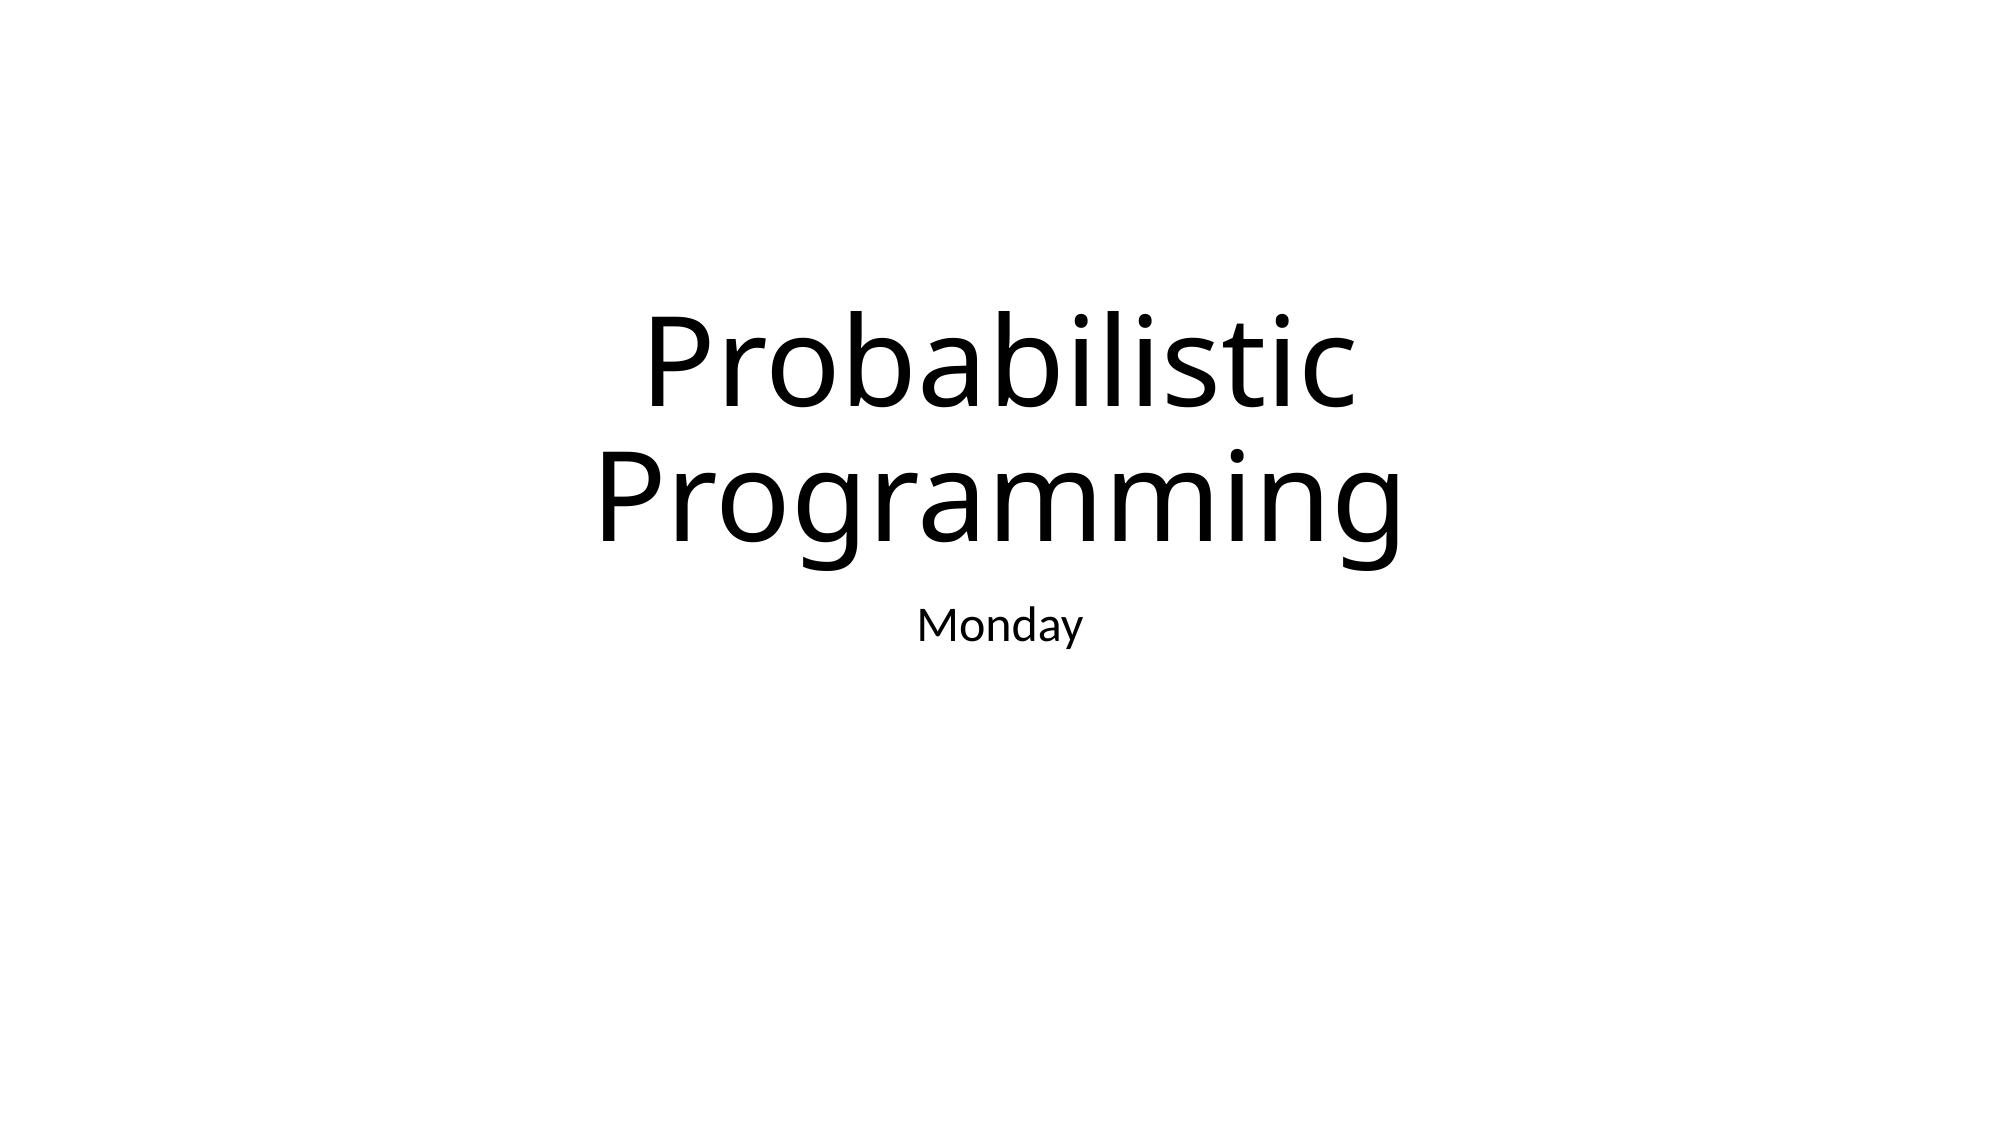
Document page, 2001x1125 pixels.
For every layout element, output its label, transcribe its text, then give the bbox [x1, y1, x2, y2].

subtitle Monday [249, 590, 1750, 863]
title Probabilistic Programming [249, 184, 1750, 576]
